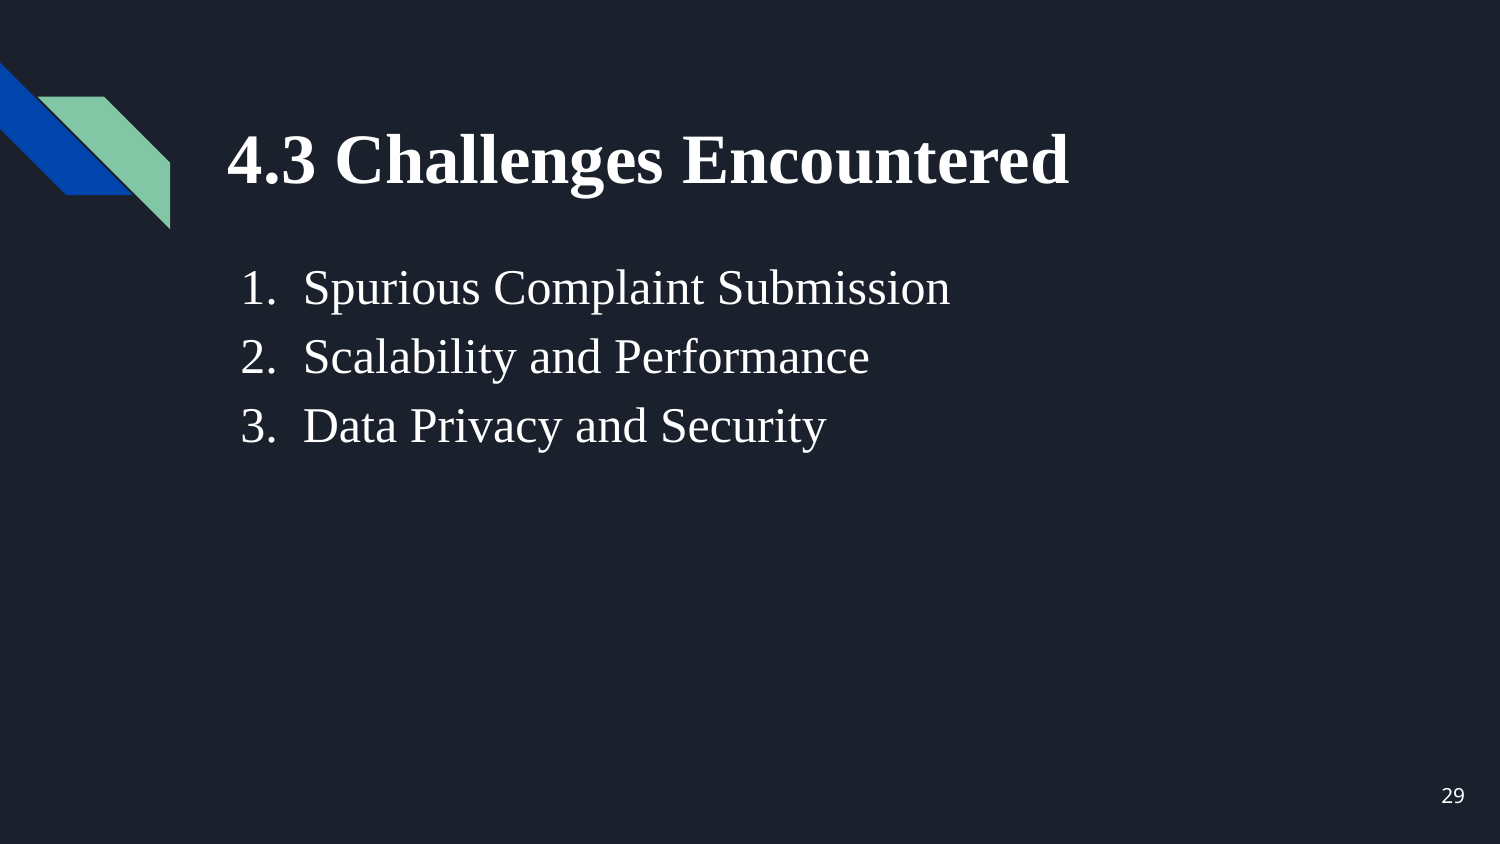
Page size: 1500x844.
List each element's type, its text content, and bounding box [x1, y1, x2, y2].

slide_number 29 [1389, 764, 1480, 830]
title 4.3 Challenges Encountered [212, 98, 1368, 230]
list Spurious Complaint Submission Scalability and Performance Data Privacy and Security [212, 230, 1368, 709]
